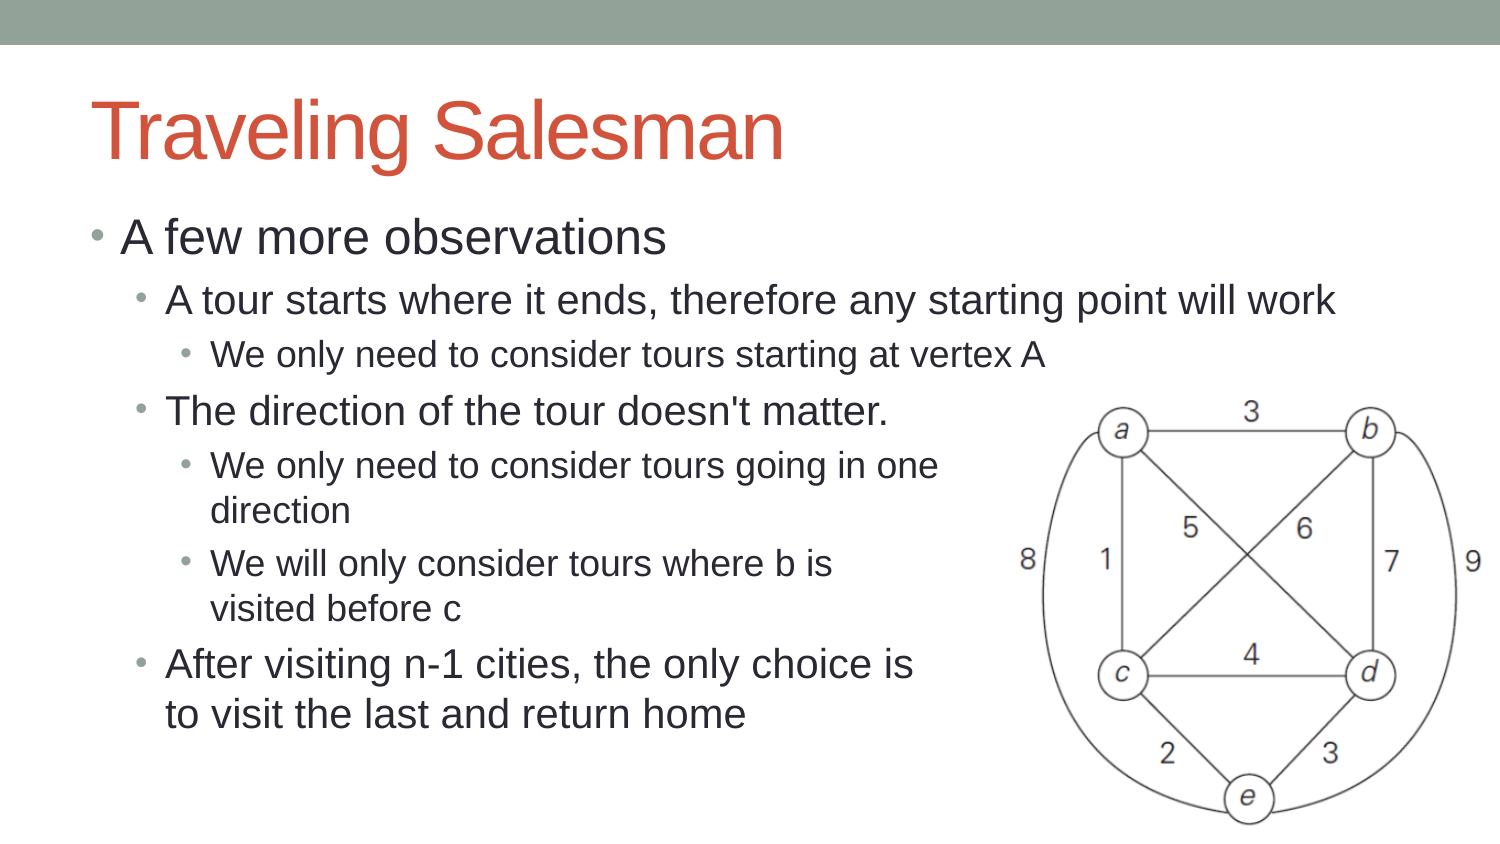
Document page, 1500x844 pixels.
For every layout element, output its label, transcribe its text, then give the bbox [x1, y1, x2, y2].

picture [987, 384, 1490, 826]
title Traveling Salesman [75, 65, 1425, 188]
list A few more observations A tour starts where it ends, therefore any starting point will work We only need to consider tours starting at vertex A The direction of the tour doesn't matter. We only need to consider tours going in one direction We will only consider tours where b is visited before c After visiting n-1 cities, the only choice is to visit the last and return home [75, 196, 1425, 797]
